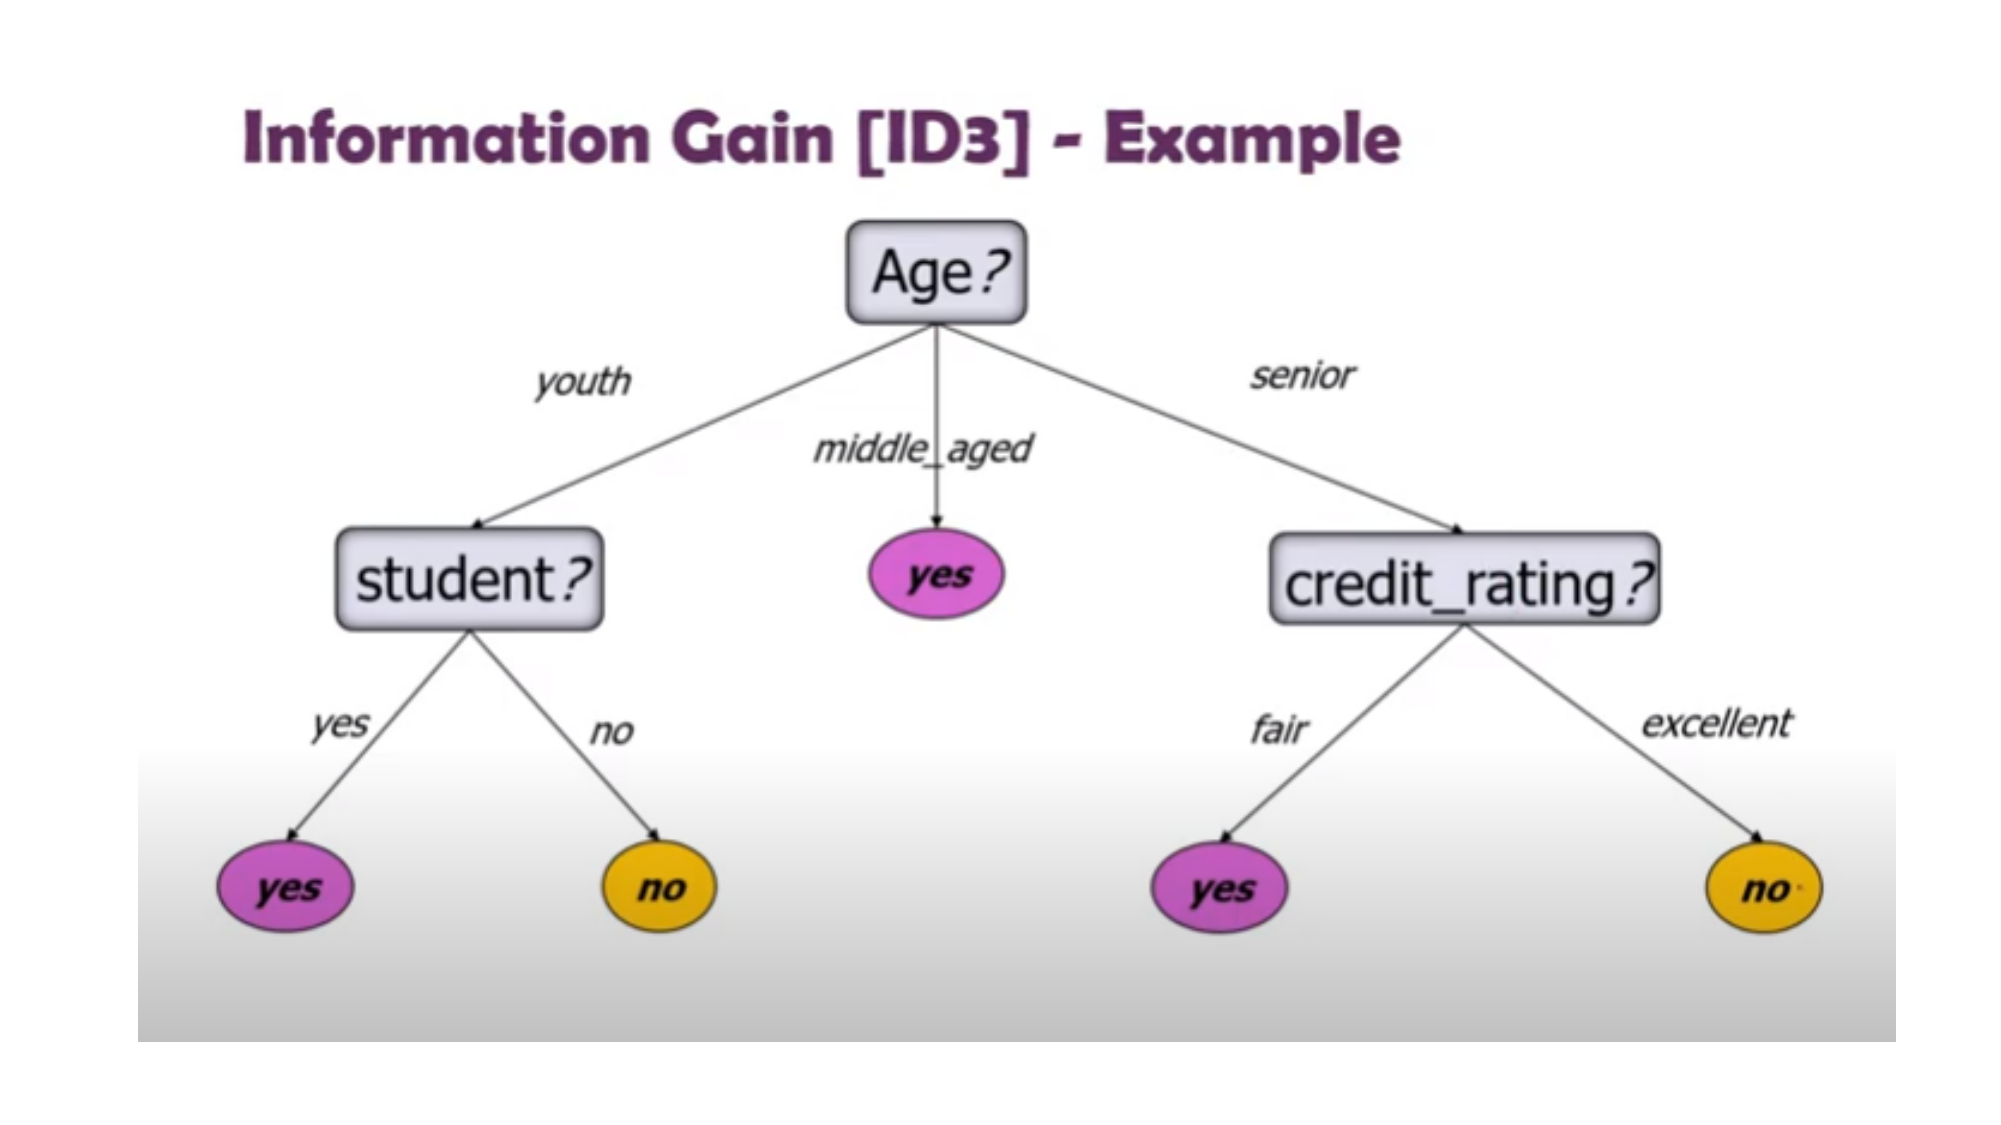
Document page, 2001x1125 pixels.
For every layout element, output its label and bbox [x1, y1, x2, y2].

picture [138, 89, 1896, 1042]
